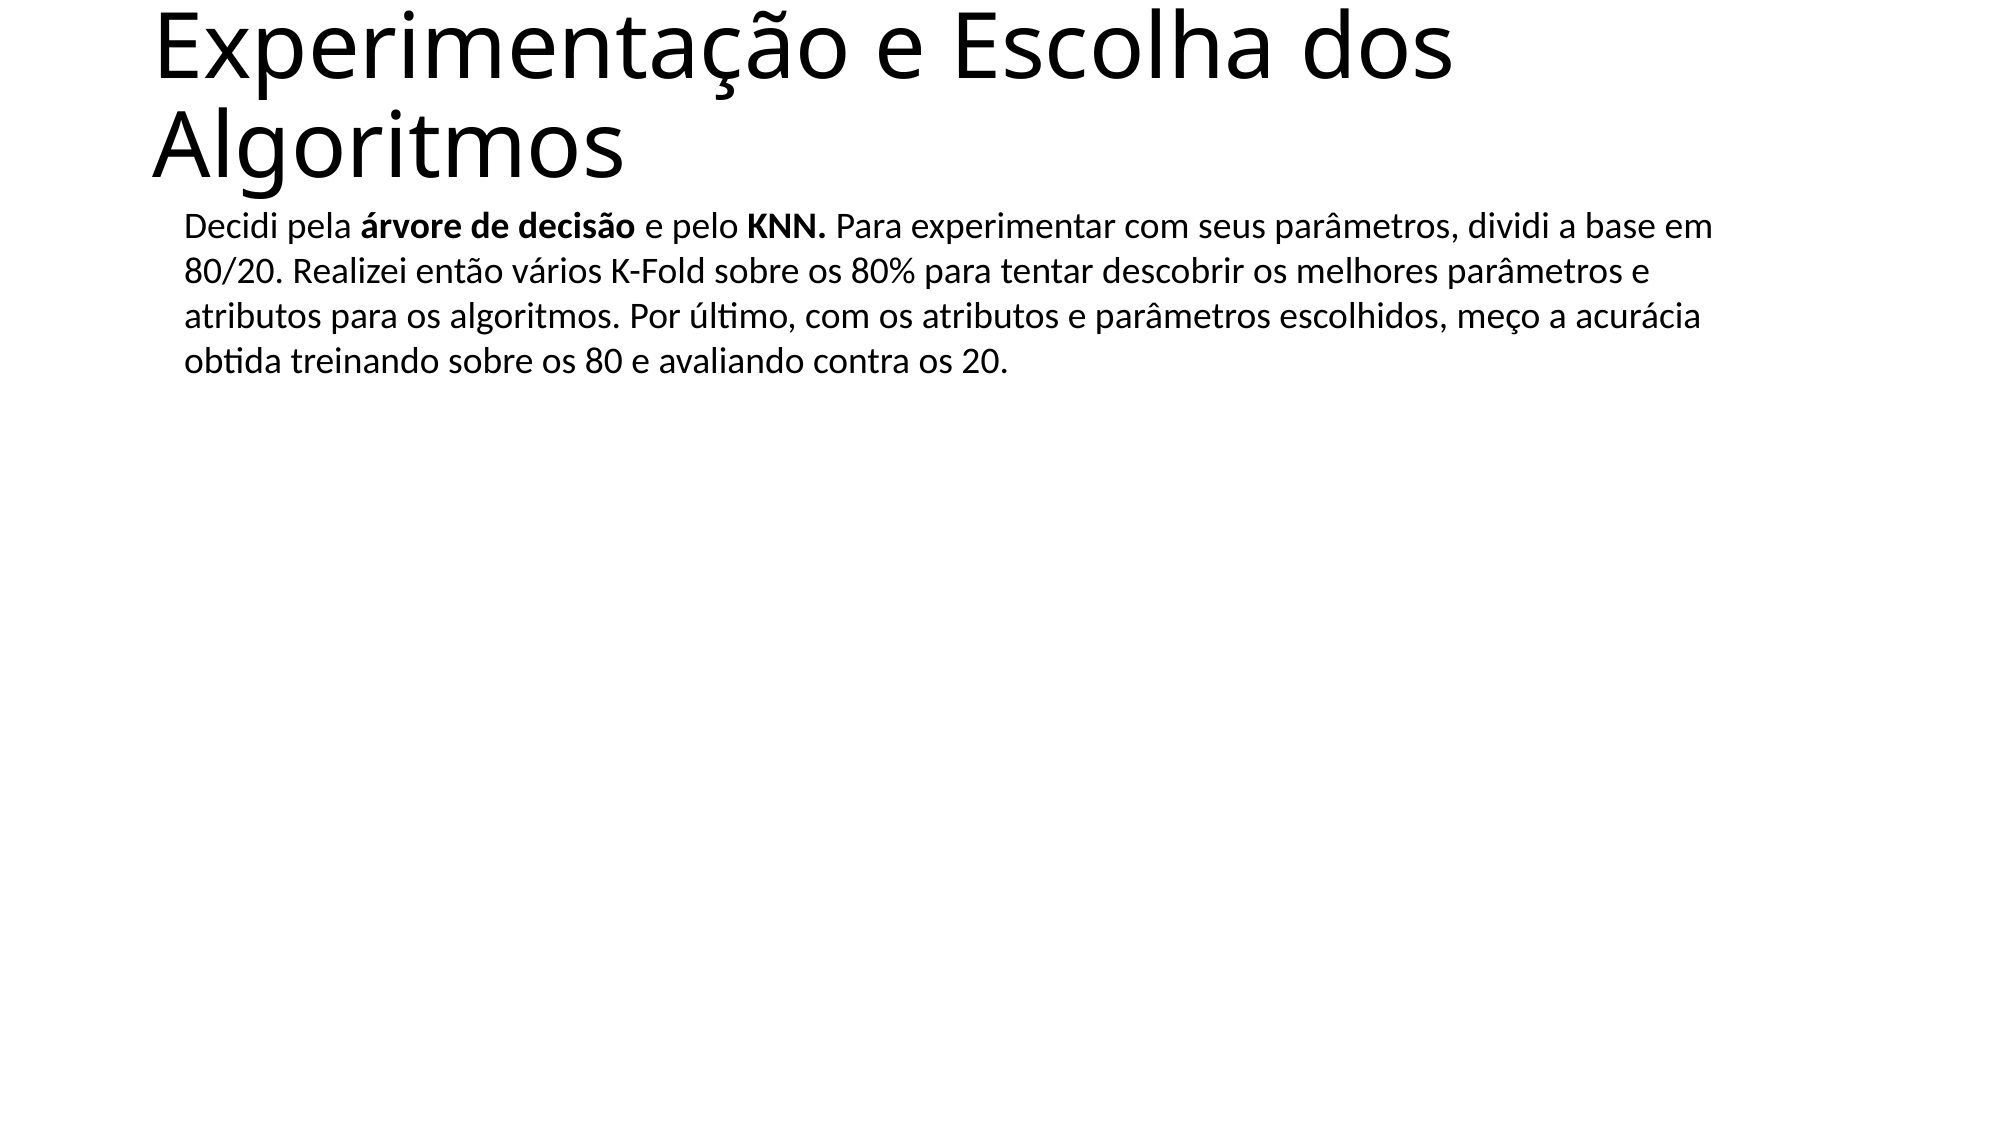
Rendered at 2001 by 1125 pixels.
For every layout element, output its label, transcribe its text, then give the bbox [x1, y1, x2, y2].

title Experimentação e Escolha dos Algoritmos [137, 35, 1863, 161]
text_box Decidi pela árvore de decisão e pelo KNN. Para experimentar com seus parâmetros, dividi a base em 80/20. Realizei então vários K-Fold sobre os 80% para tentar descobrir os melhores parâmetros e atributos para os algoritmos. Por último, com os atributos e parâmetros escolhidos, meço a acurácia obtida treinando sobre os 80 e avaliando contra os 20. [169, 194, 1804, 389]
